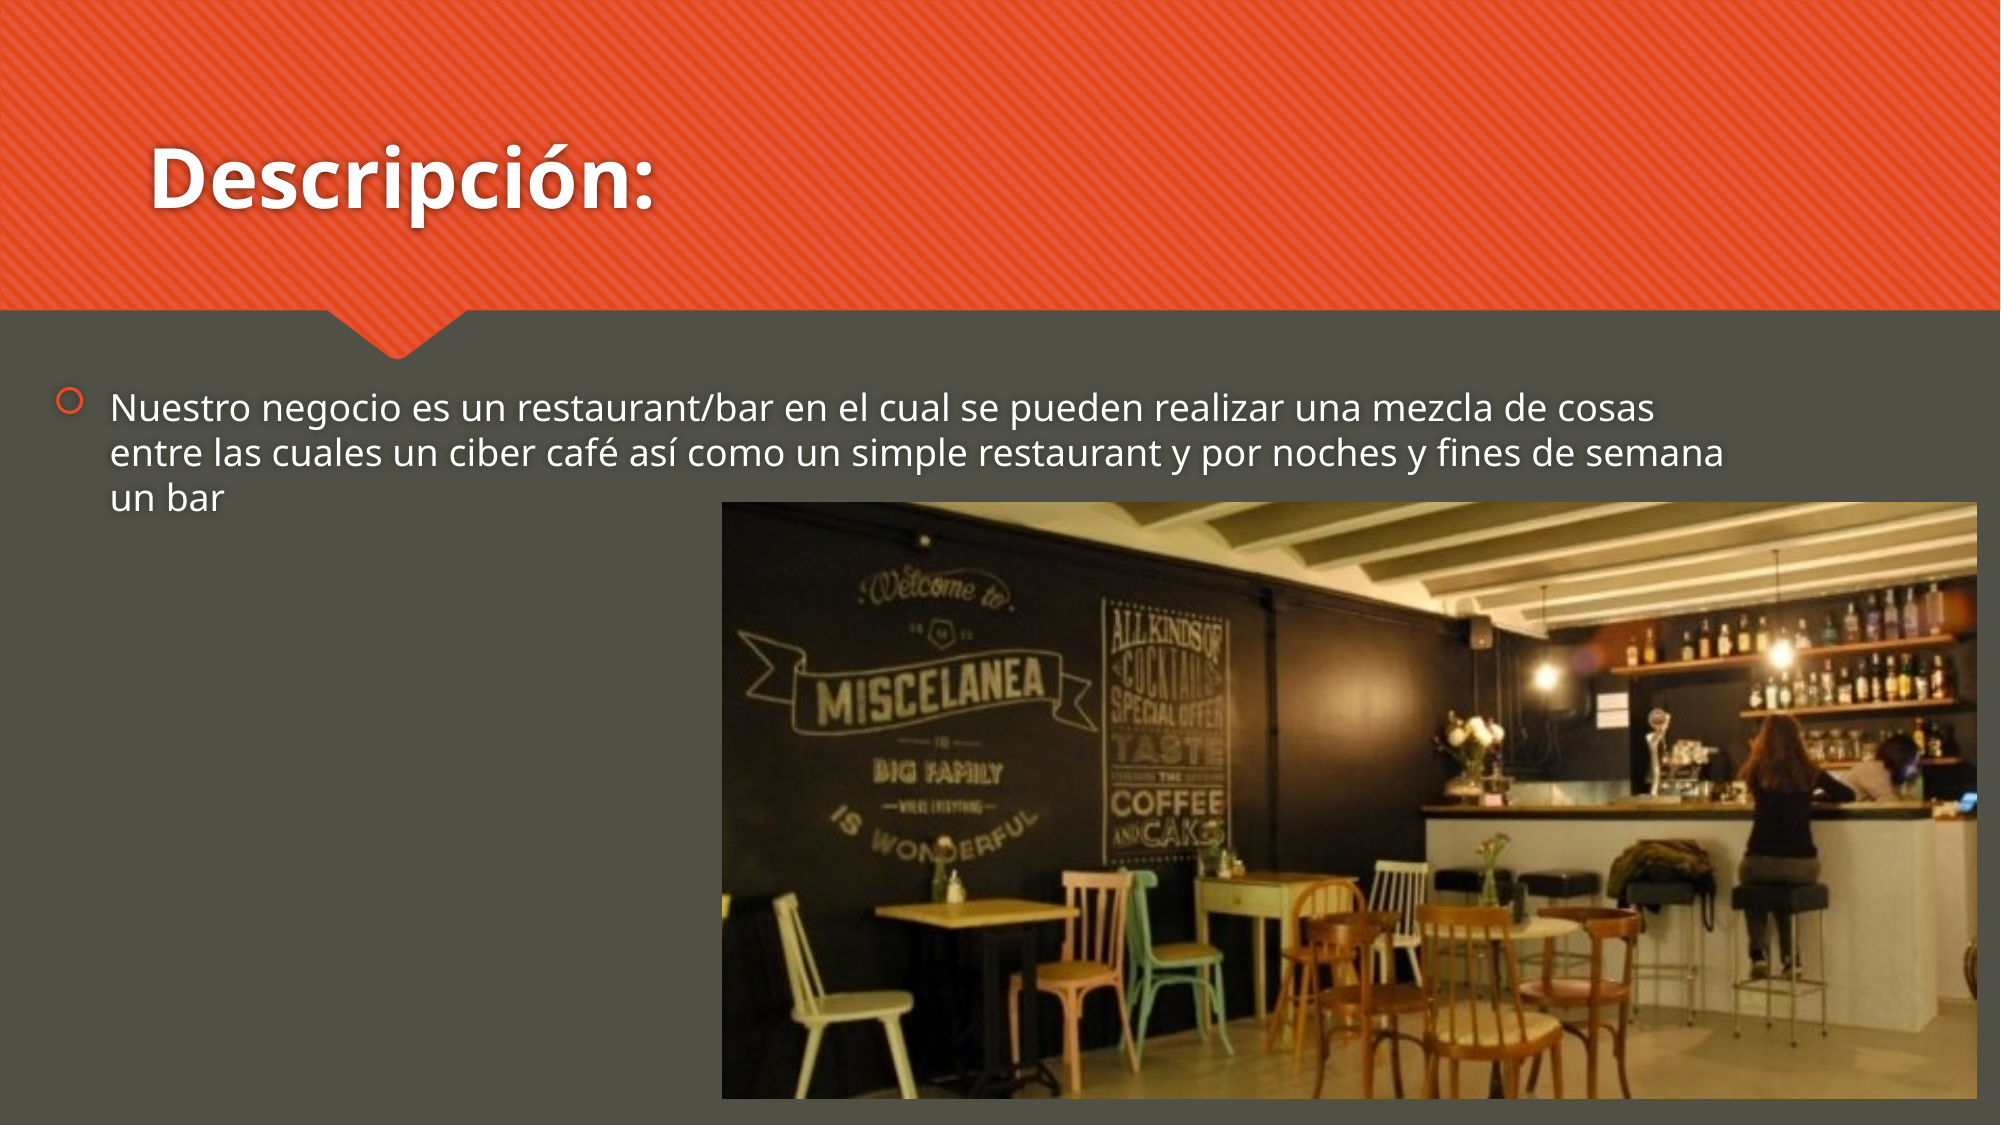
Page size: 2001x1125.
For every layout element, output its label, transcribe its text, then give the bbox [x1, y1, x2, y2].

title Descripción: [132, 73, 1868, 233]
picture [722, 502, 1978, 1099]
list Nuestro negocio es un restaurant/bar en el cual se pueden realizar una mezcla de cosas entre las cuales un ciber café así como un simple restaurant y por noches y fines de semana un bar [38, 152, 1770, 750]
